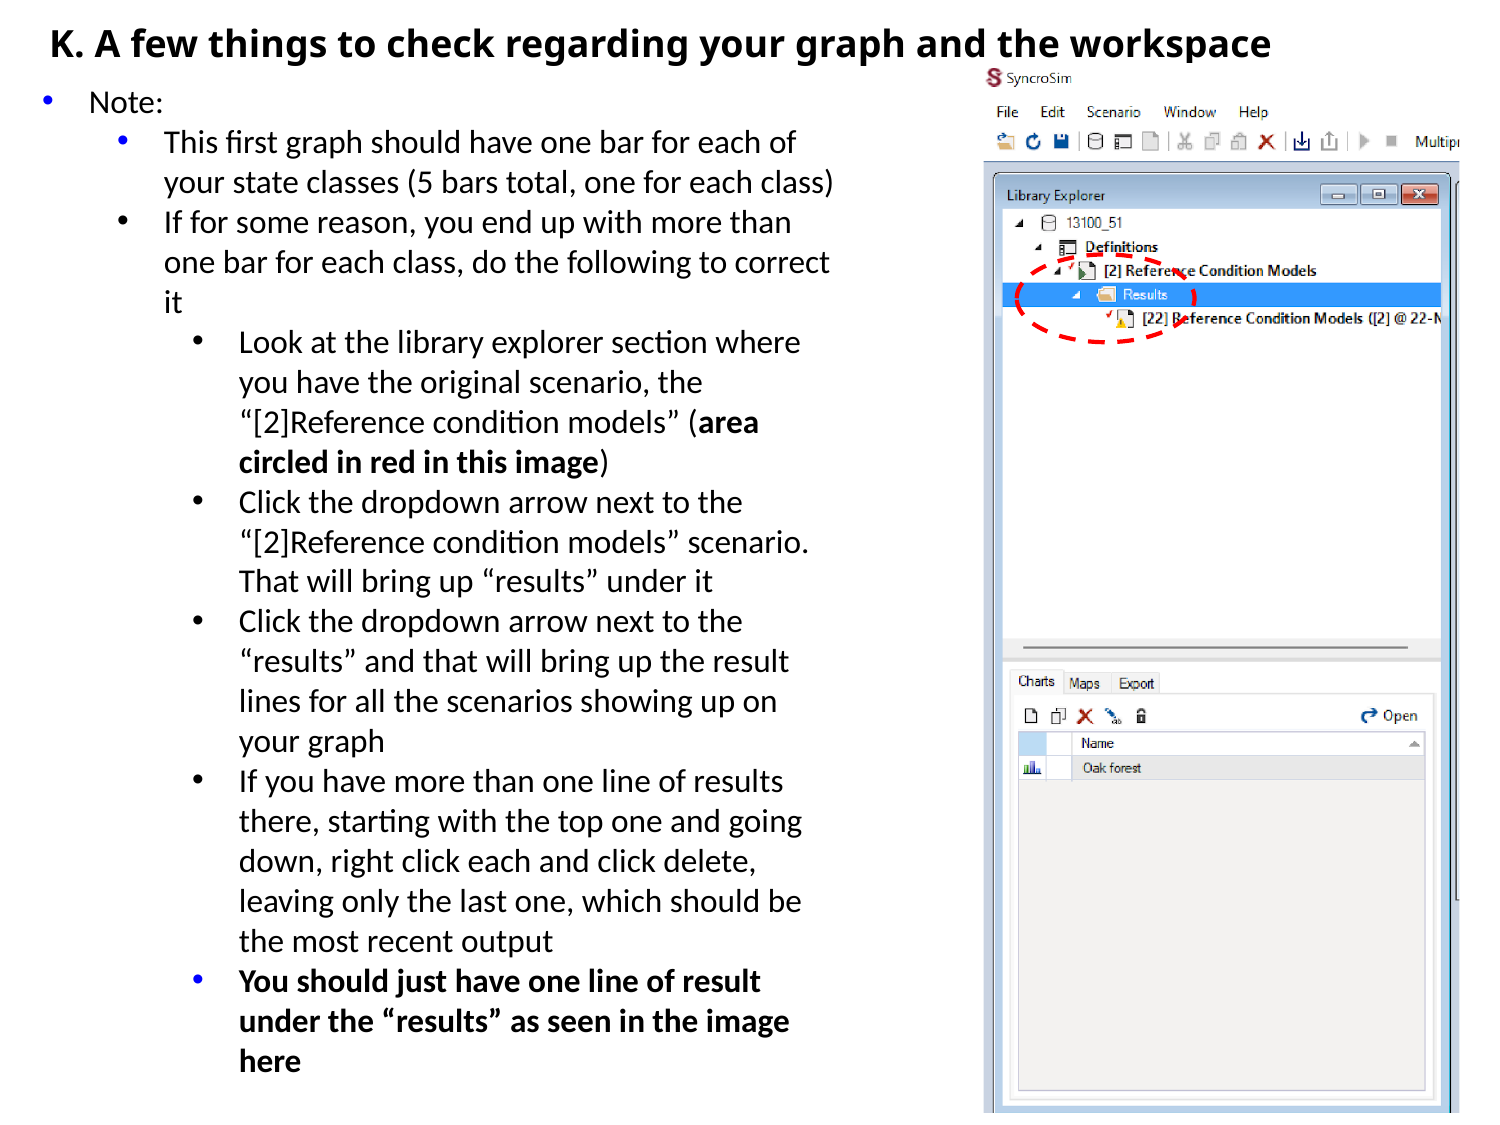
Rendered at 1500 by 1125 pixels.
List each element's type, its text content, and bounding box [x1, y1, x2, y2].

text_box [983, 62, 1460, 1113]
text_box K. A few things to check regarding your graph and the workspace [34, 12, 1443, 73]
text_box Note: This first graph should have one bar for each of your state classes (5 bars total, one for each class) If for some reason, you end up with more than one bar for each class, do the following to correct it Look at the library explorer section where you have the original scenario, the “[2]Reference condition models” (area circled in red in this image) Click the dropdown arrow next to the “[2]Reference condition models” scenario. That will bring up “results” under it Click the dropdown arrow next to the “results” and that will bring up the result lines for all the scenarios showing up on your graph If you have more than one line of results there, starting with the top one and going down, right click each and click delete, leaving only the last one, which should be the most recent output You should just have one line of result under the “results” as seen in the image here [27, 73, 860, 1125]
